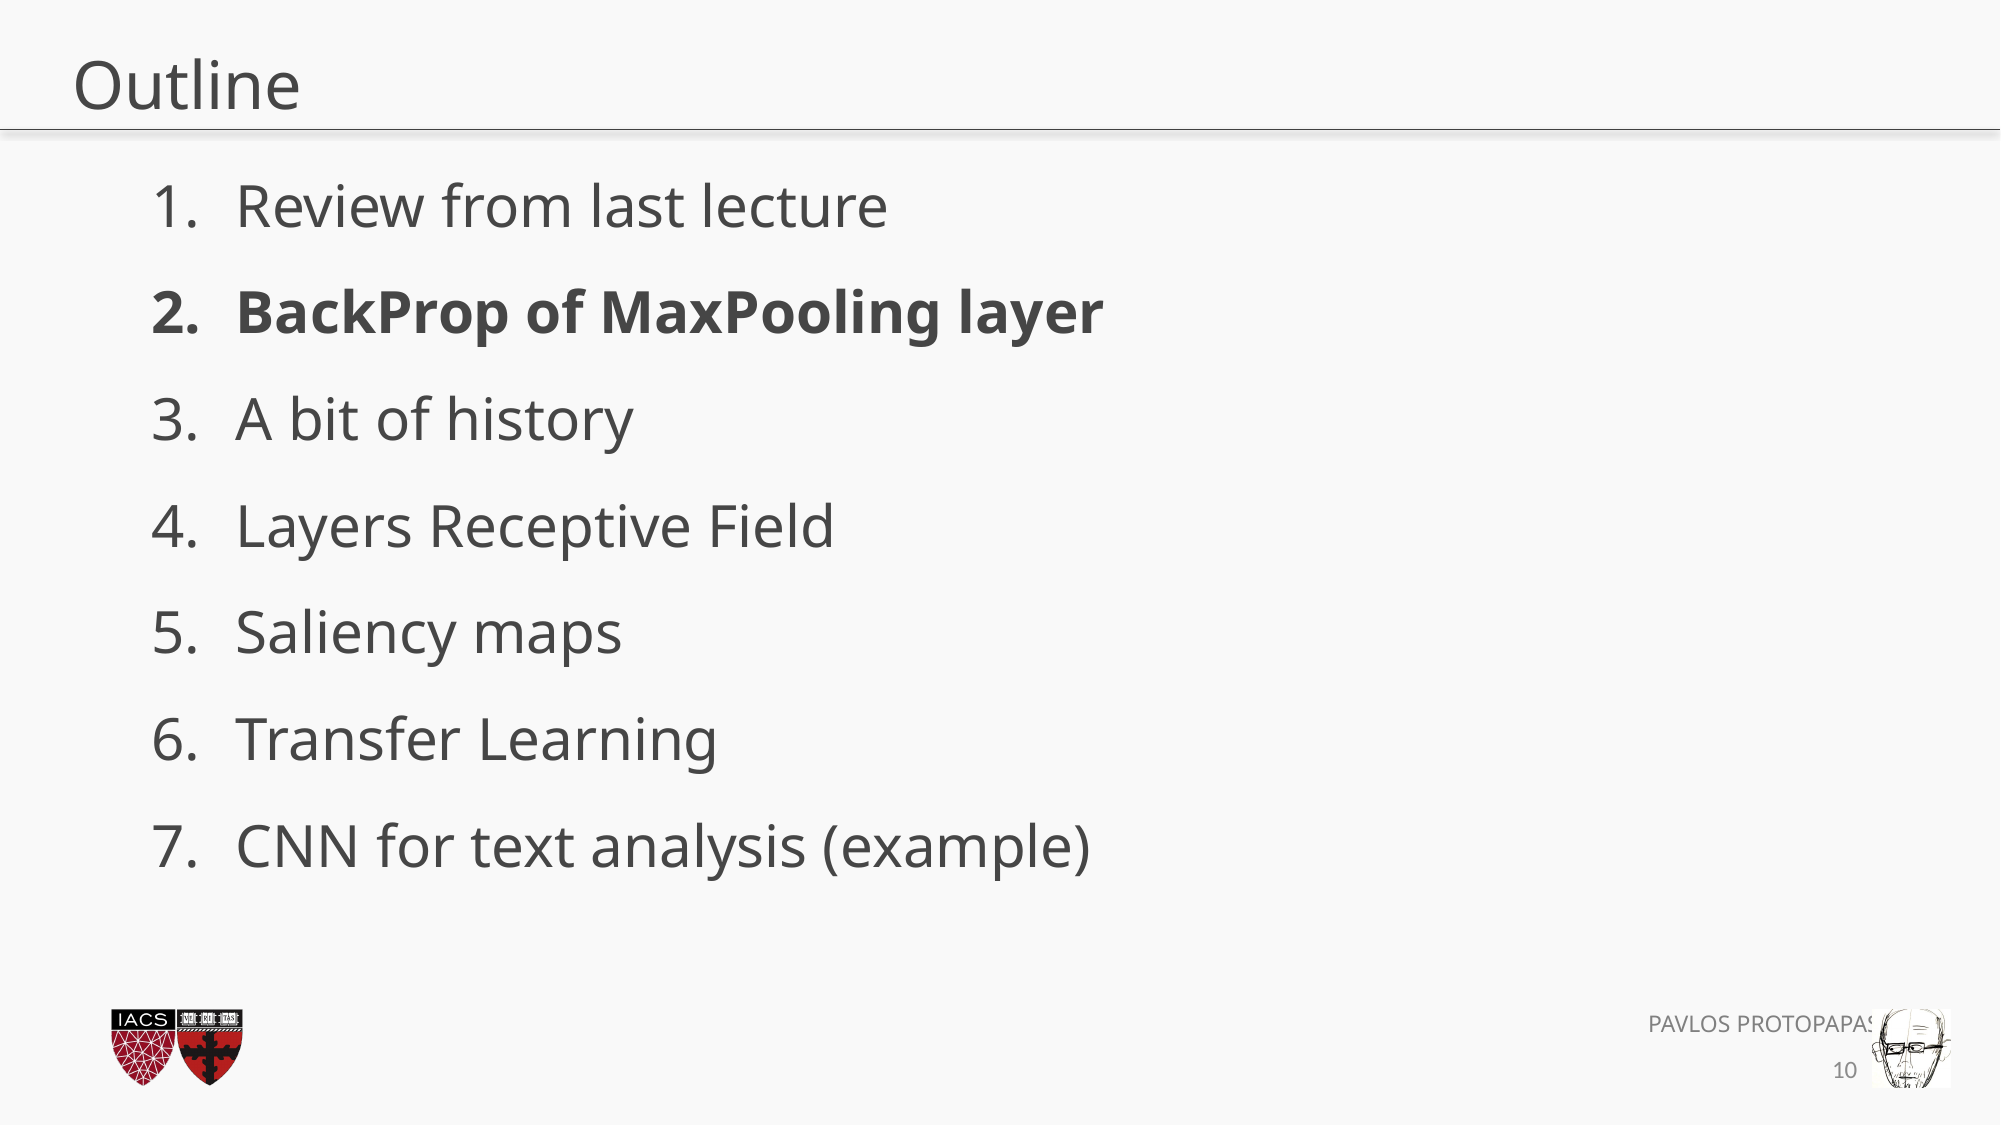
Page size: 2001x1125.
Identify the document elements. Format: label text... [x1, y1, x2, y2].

picture [109, 1009, 243, 1086]
slide_number 10 [1405, 1038, 1873, 1099]
list Review from last lecture BackProp of MaxPooling layer A bit of history Layers Receptive Field Saliency maps Transfer Learning CNN for text analysis (example) [136, 161, 1831, 508]
picture [1872, 1009, 1951, 1088]
title Outline [57, 35, 1943, 162]
